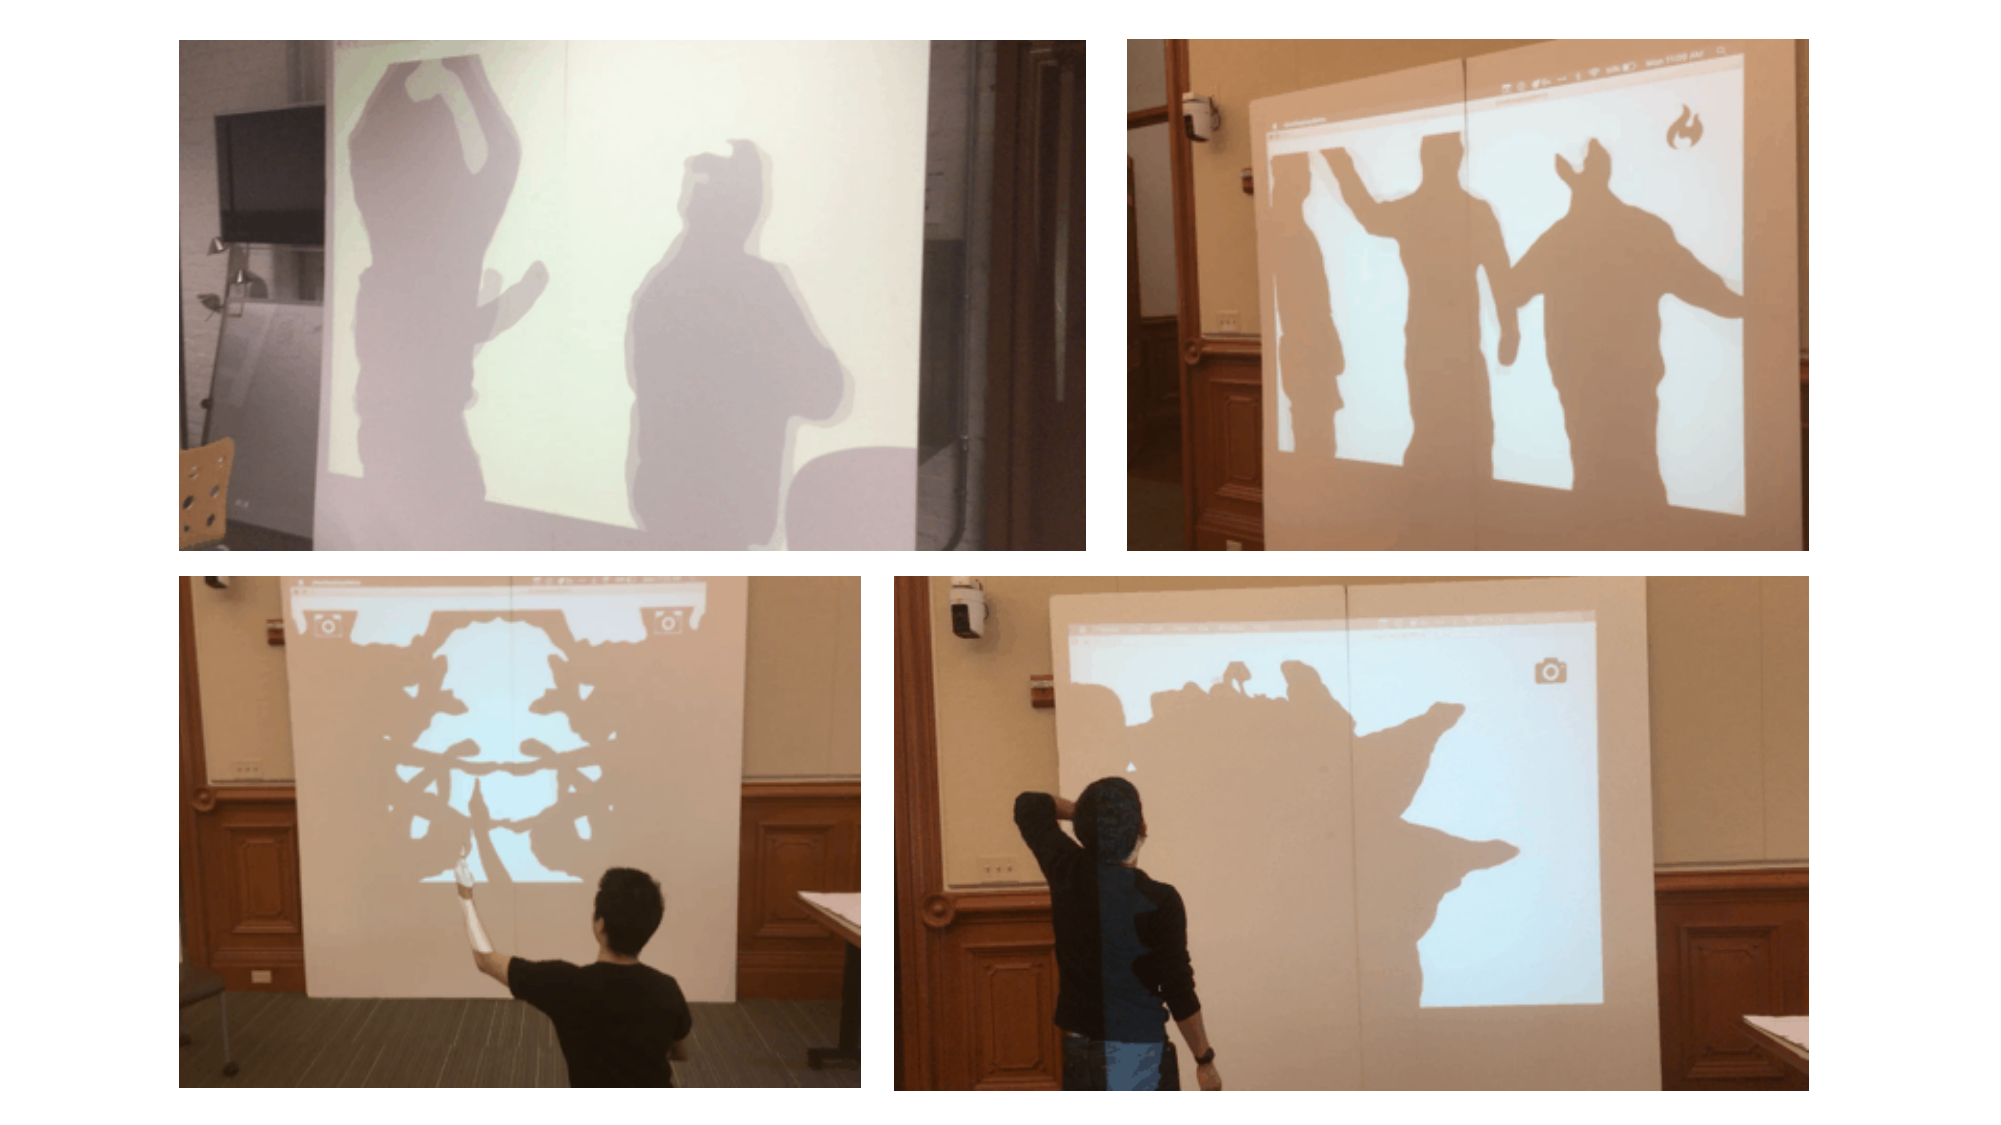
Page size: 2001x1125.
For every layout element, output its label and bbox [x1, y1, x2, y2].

picture [894, 576, 1809, 1092]
picture [179, 40, 1086, 551]
picture [179, 576, 861, 1088]
picture [1127, 39, 1809, 551]
